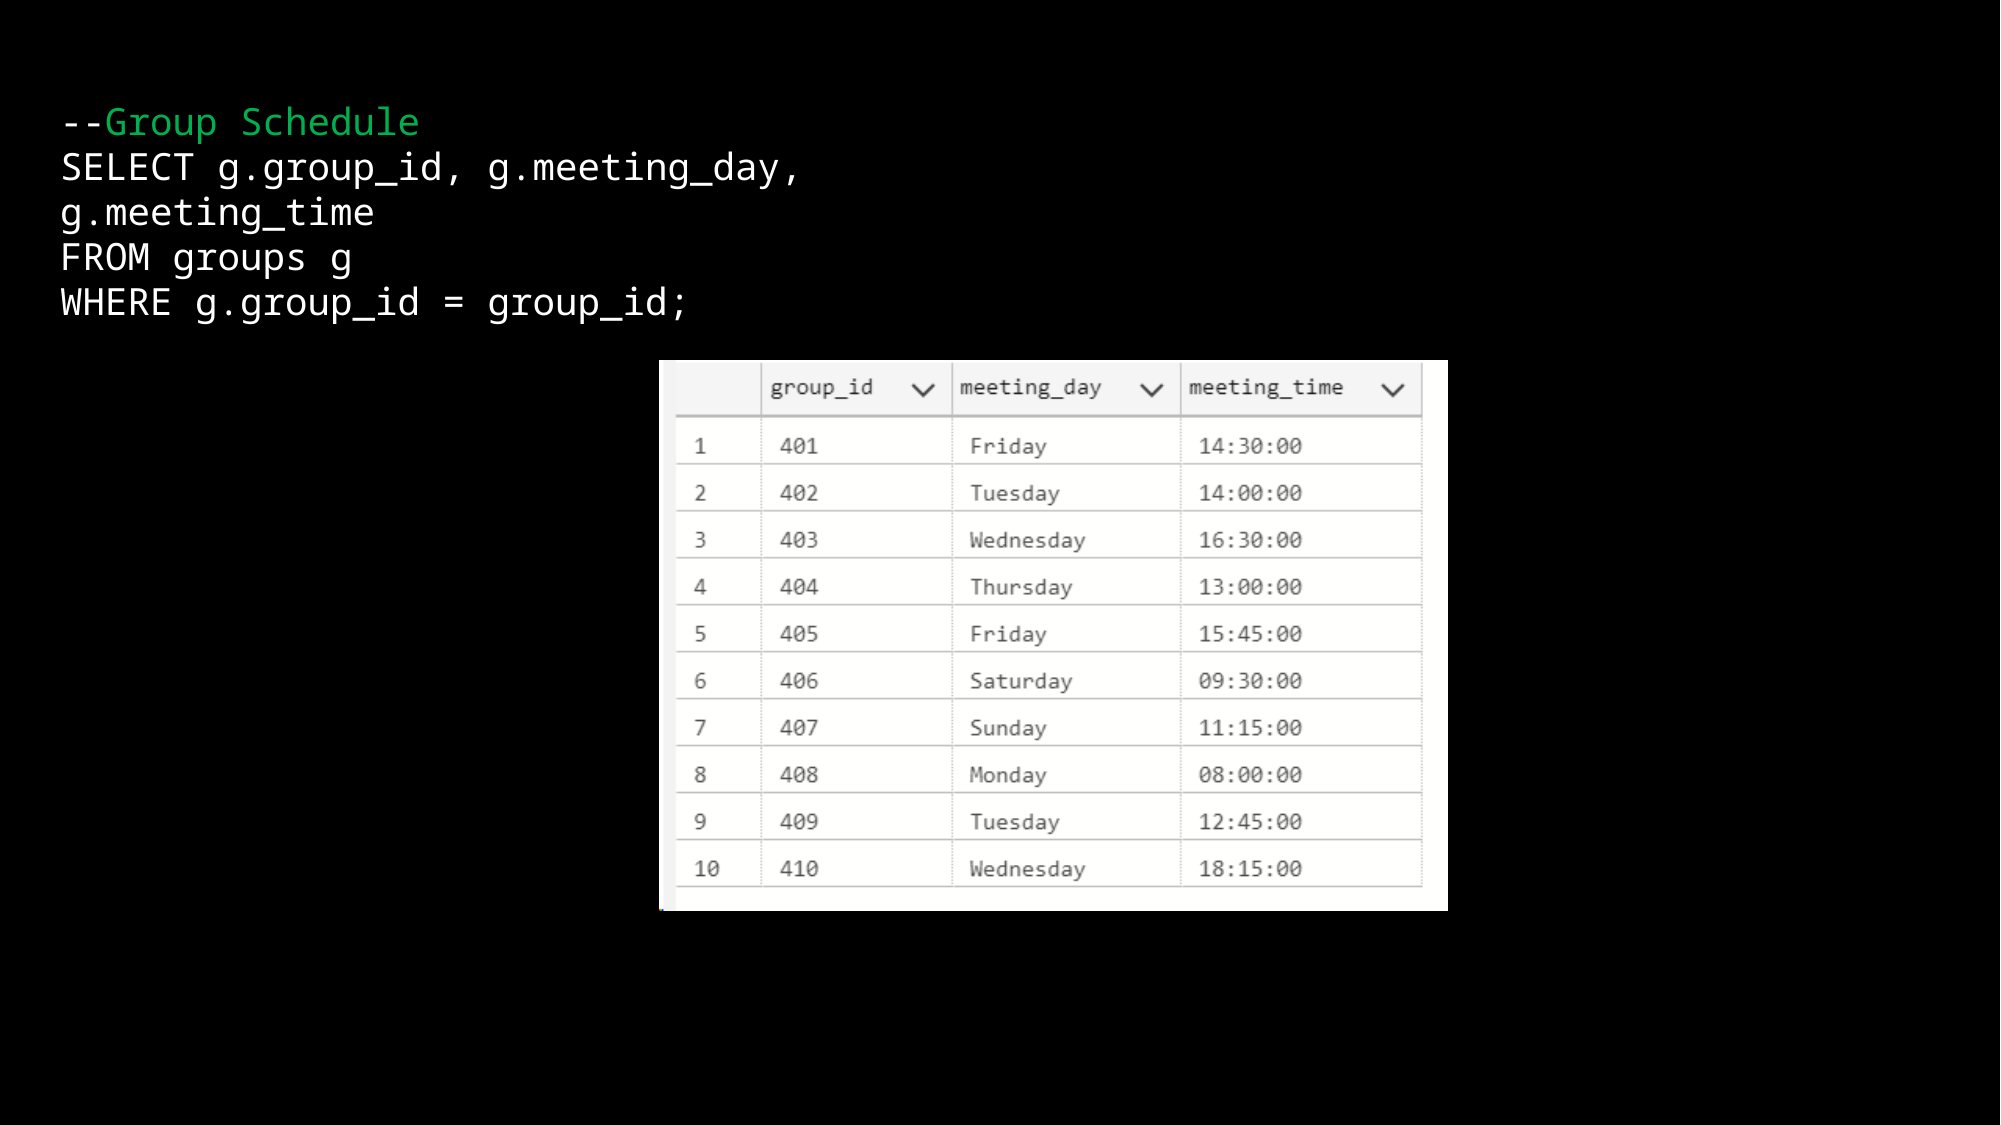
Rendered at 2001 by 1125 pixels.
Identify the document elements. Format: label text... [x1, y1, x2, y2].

picture [659, 360, 1448, 911]
text_box --Group Schedule SELECT g.group_id, g.meeting_day, g.meeting_time FROM groups g WHERE g.group_id = group_id; [45, 90, 1092, 331]
